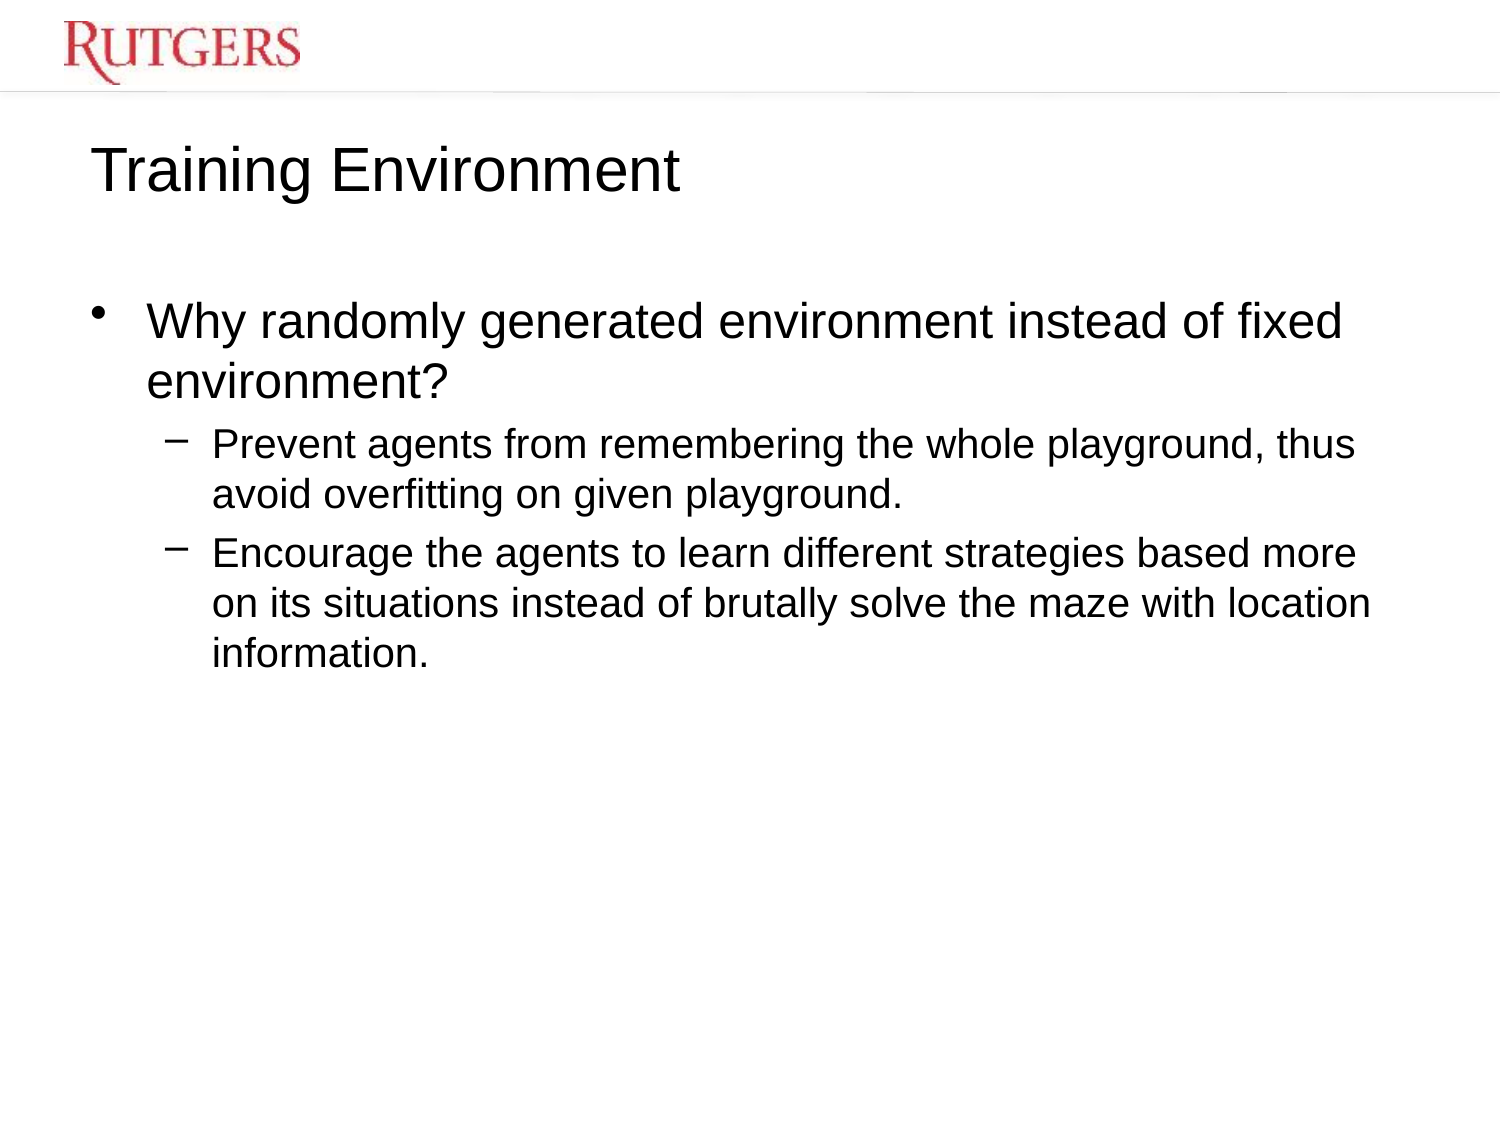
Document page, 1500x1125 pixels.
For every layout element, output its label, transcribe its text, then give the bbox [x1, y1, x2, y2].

title Training Environment [75, 99, 1425, 233]
picture [64, 21, 300, 85]
list Why randomly generated environment instead of fixed environment? Prevent agents from remembering the whole playground, thus avoid overfitting on given playground. Encourage the agents to learn different strategies based more on its situations instead of brutally solve the maze with location information. [75, 281, 1425, 1025]
